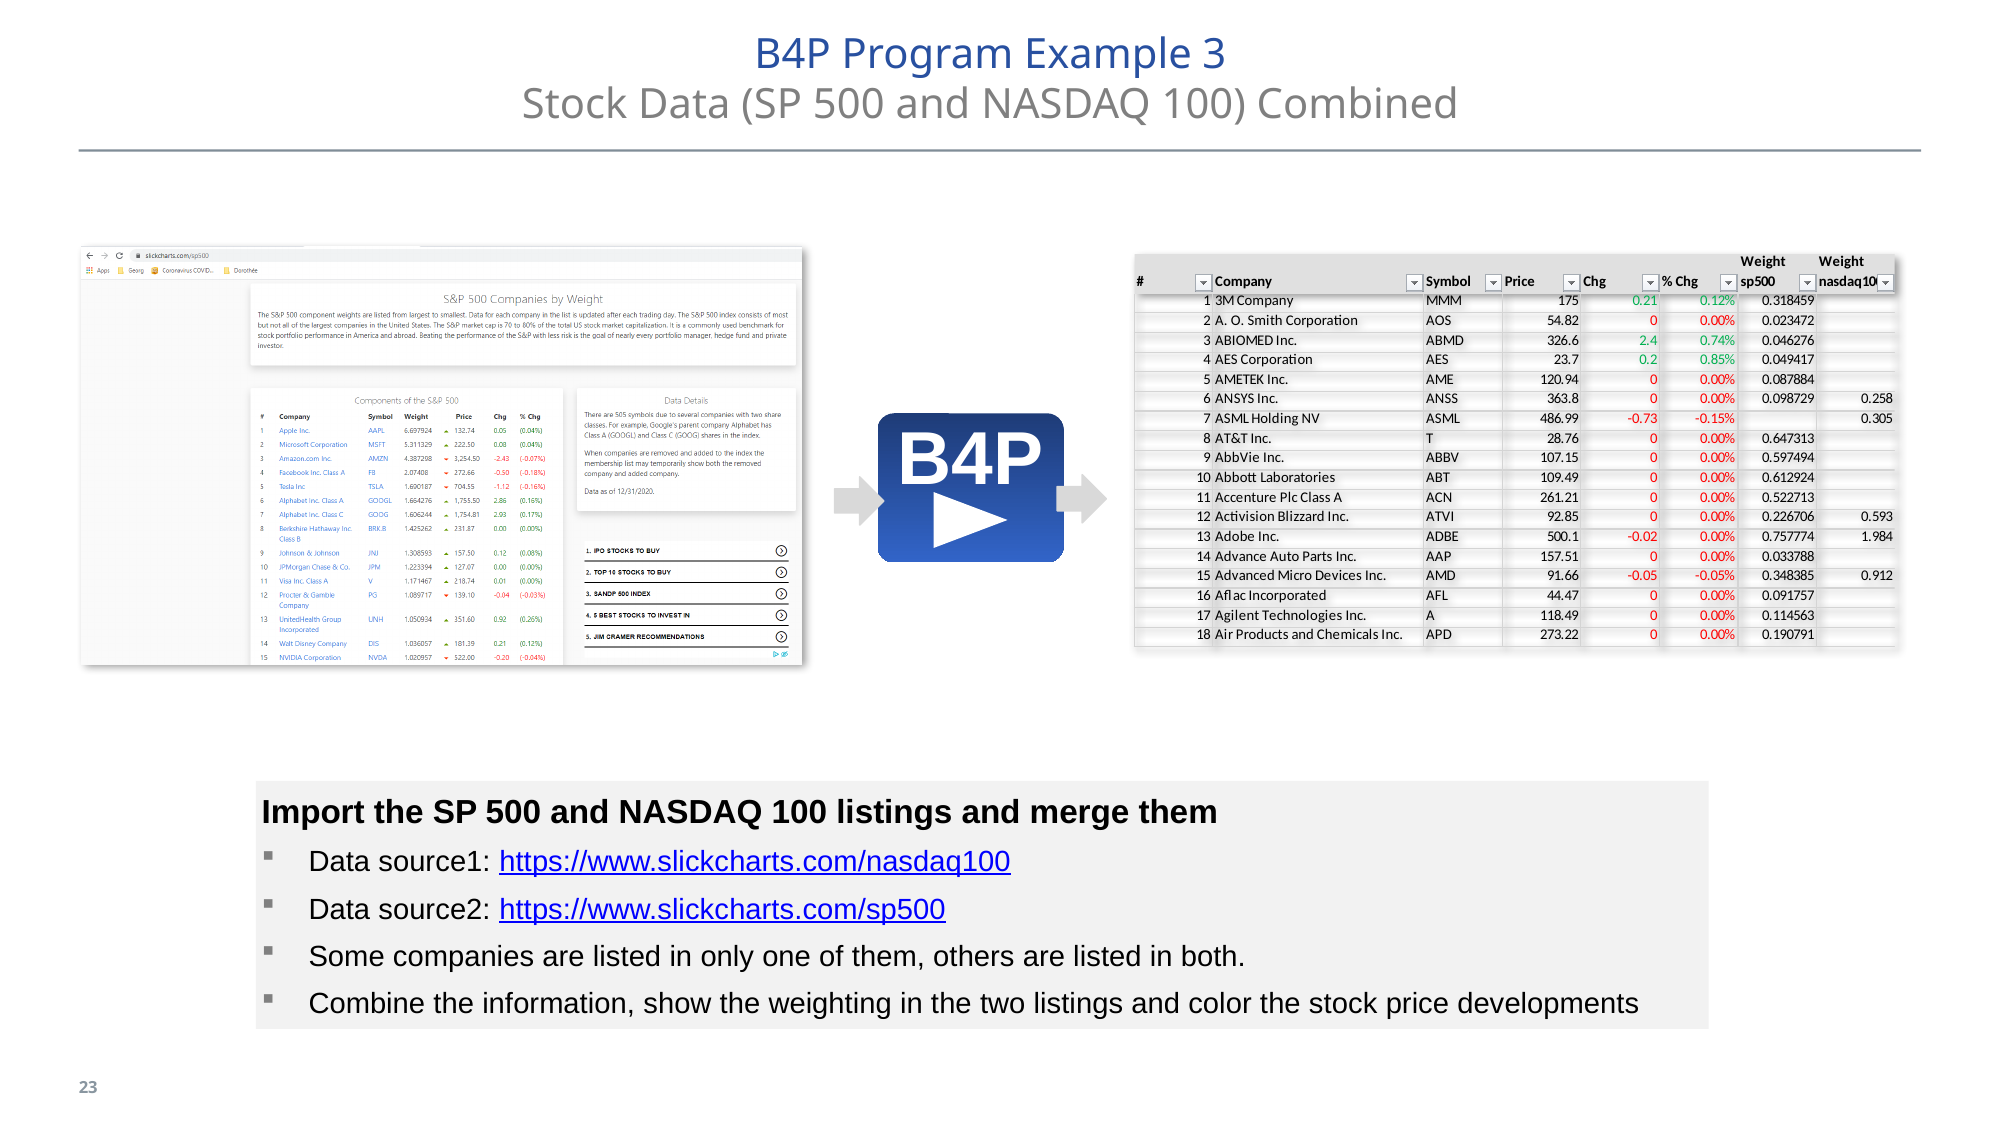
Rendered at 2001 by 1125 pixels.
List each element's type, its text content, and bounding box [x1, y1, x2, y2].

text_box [834, 408, 1107, 563]
title B4P Program Example 3 Stock Data (SP 500 and NASDAQ 100) Combined [76, 19, 1920, 138]
picture [80, 245, 802, 665]
picture [1133, 252, 1896, 648]
text_box Import the SP 500 and NASDAQ 100 listings and merge them Data source1: https://www.slickcharts.com/nasdaq100 Data source2: https://www.slickcharts.com/sp500 Some companies are listed in only one of them, others are listed in both. Combine the information, show the weighting in the two listings and color the stock price developments [254, 779, 1711, 1031]
